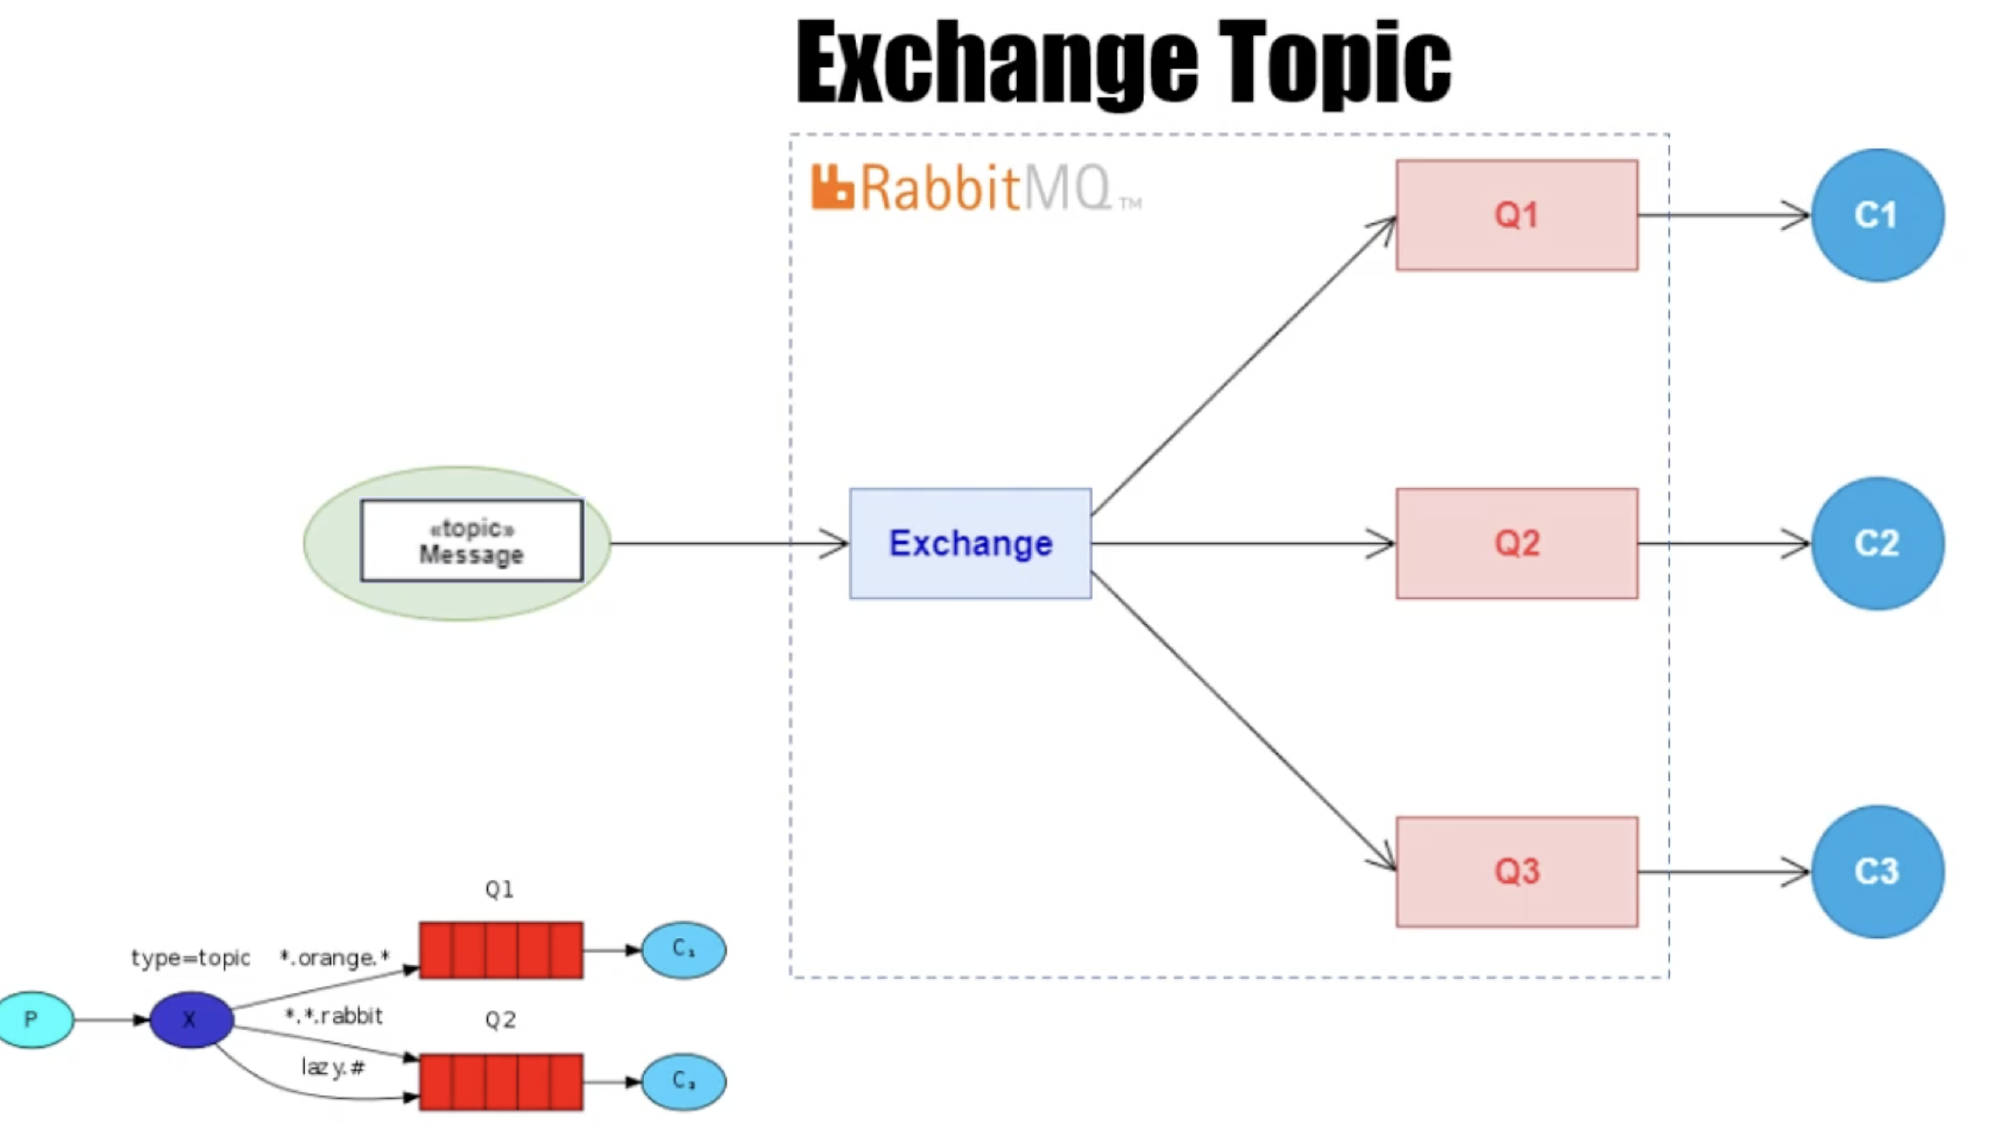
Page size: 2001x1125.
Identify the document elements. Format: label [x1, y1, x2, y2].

picture [359, 496, 586, 584]
text_box [0, 0, 1965, 1125]
